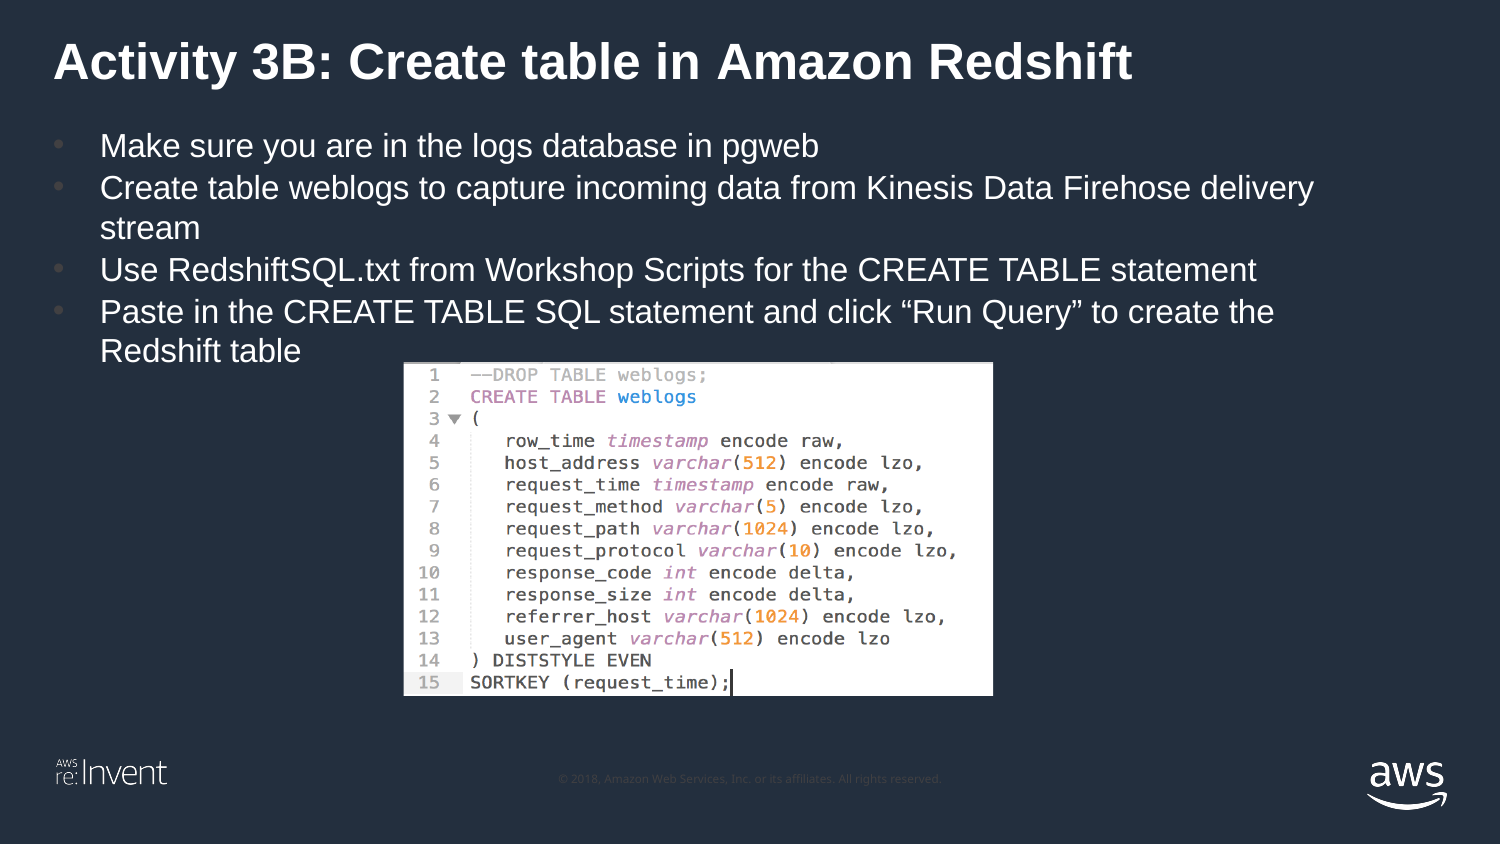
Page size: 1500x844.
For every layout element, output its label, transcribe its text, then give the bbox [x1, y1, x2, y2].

text_box Make sure you are in the logs database in pgweb Create table weblogs to capture incoming data from Kinesis Data Firehose delivery stream Use RedshiftSQL.txt from Workshop Scripts for the CREATE TABLE statement Paste in the CREATE TABLE SQL statement and click “Run Query” to create the Redshift table [50, 121, 1316, 370]
text_box [403, 362, 994, 696]
title Activity 3B: Create table in Amazon Redshift [50, 0, 1347, 130]
picture [1367, 762, 1447, 810]
picture [56, 759, 167, 785]
